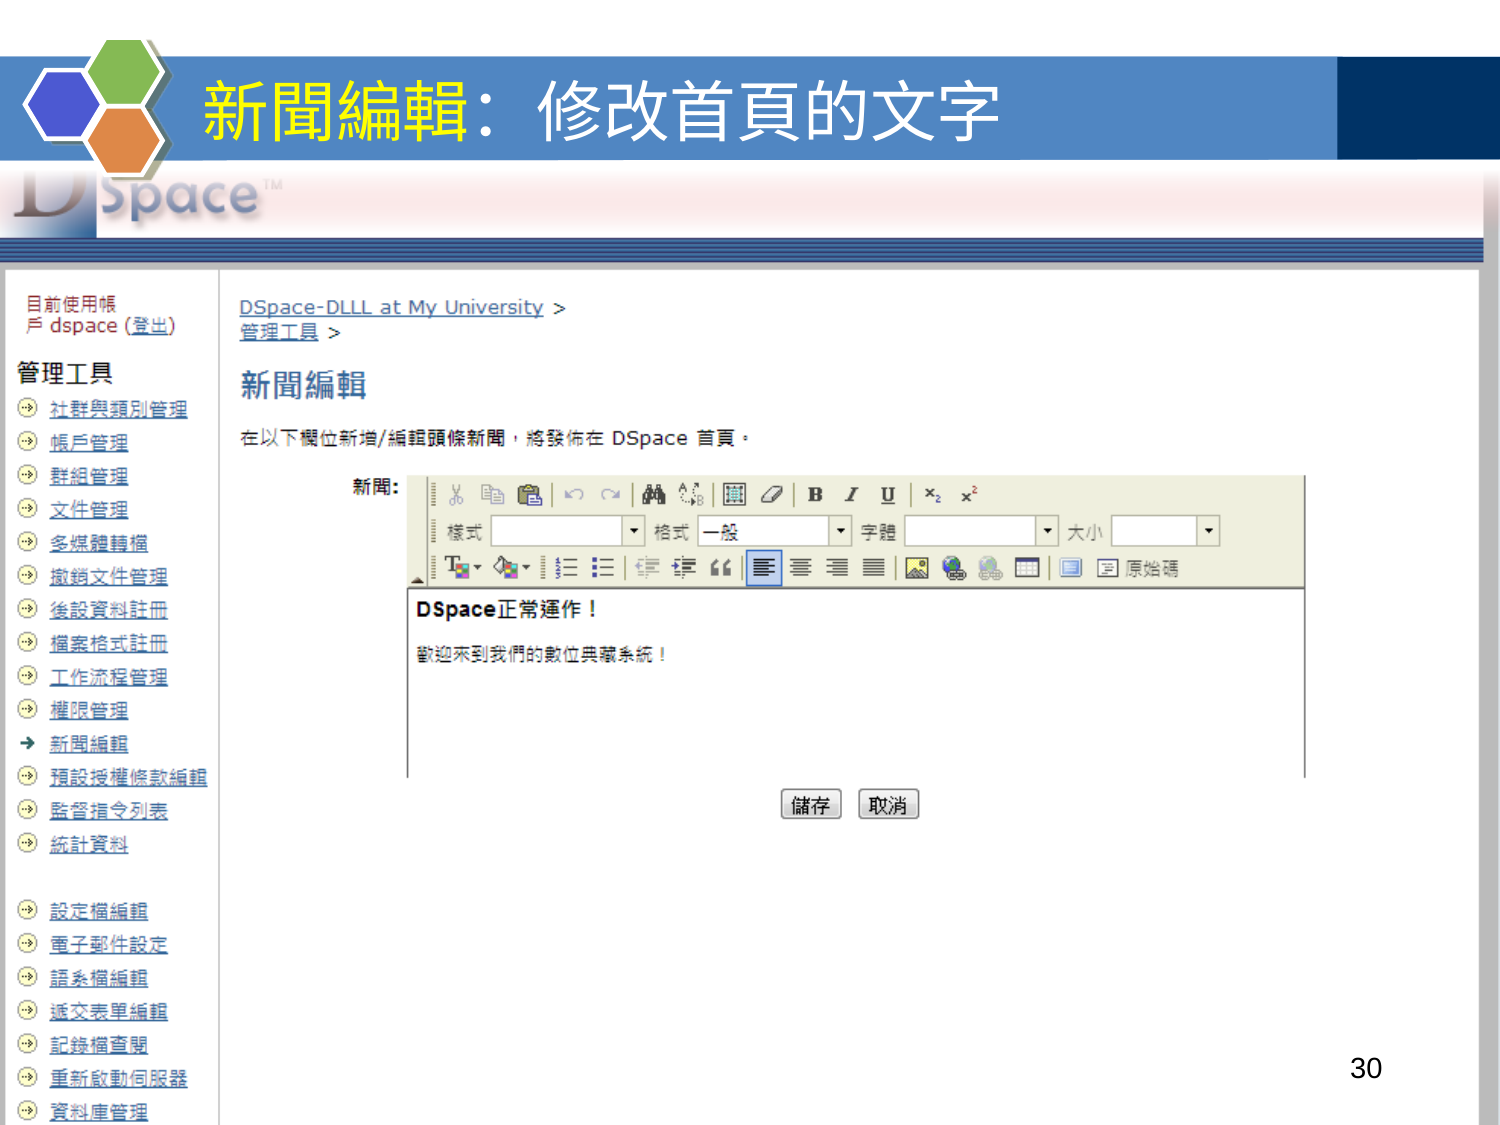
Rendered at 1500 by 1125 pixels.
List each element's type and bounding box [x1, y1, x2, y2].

list [0, 240, 1499, 1125]
text_box [0, 0, 1500, 232]
